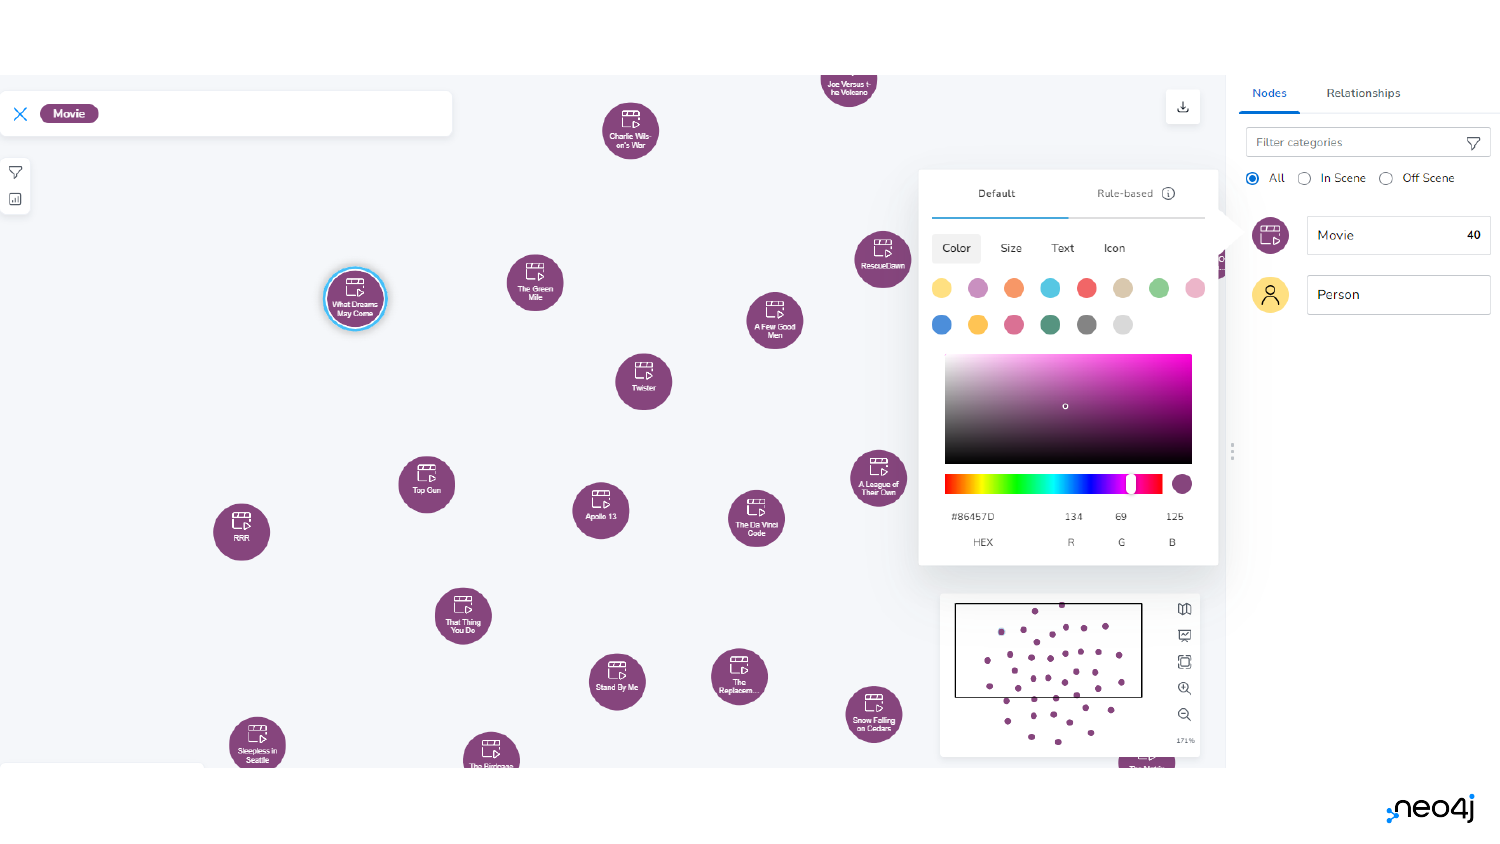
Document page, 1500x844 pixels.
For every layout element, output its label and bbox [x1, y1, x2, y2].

picture [1385, 791, 1476, 826]
picture [0, 75, 1500, 769]
